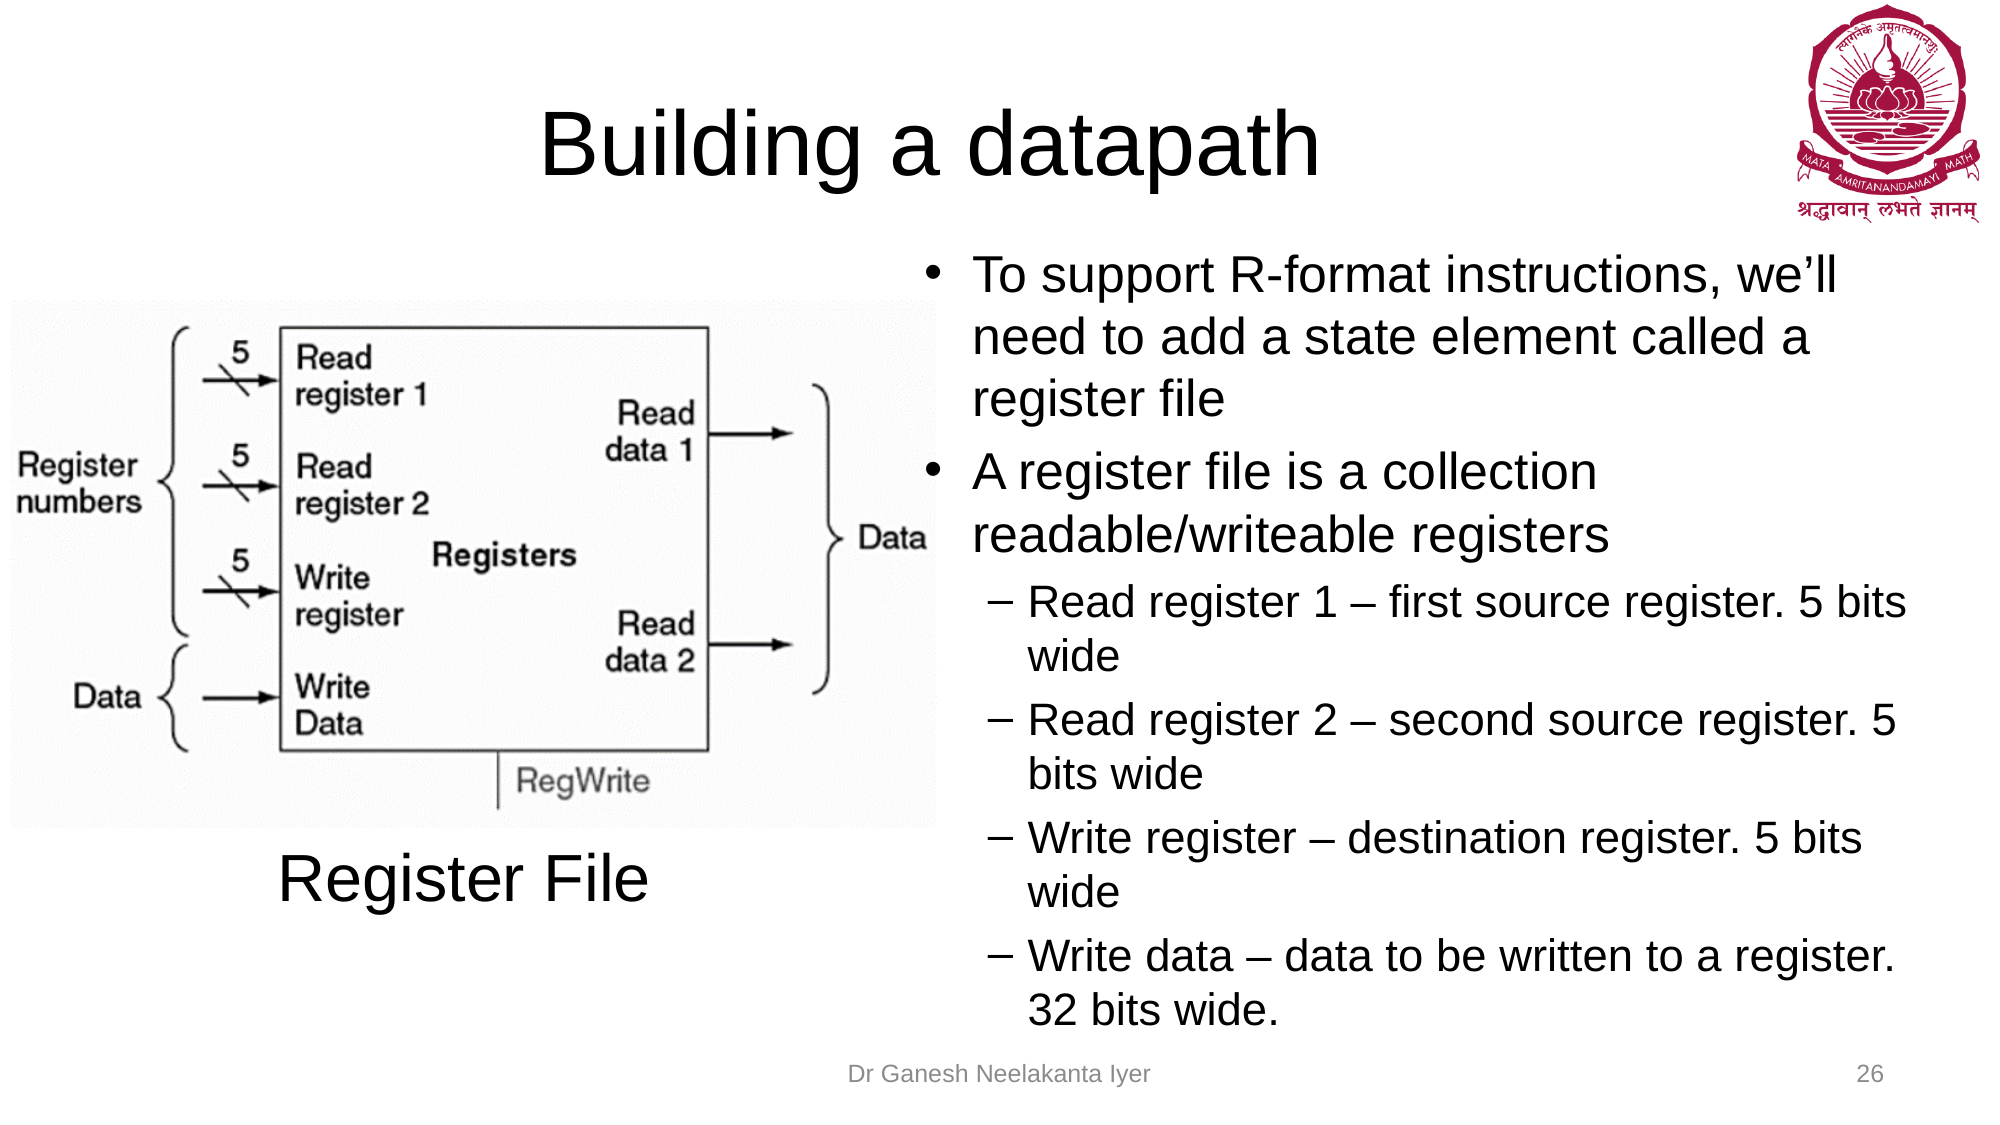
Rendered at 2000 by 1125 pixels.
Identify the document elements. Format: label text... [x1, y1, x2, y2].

picture [1776, 1, 2000, 225]
picture [9, 297, 939, 828]
list Register File [262, 828, 686, 958]
title Building a datapath [99, 45, 1763, 233]
footer Dr Ganesh Neelakanta Iyer [683, 1042, 1317, 1103]
slide_number 26 [1432, 1043, 1900, 1103]
text_box To support R-format instructions, we’ll need to add a state element called a register file A register file is a collection readable/writeable registers Read register 1 – first source register. 5 bits wide Read register 2 – second source register. 5 bits wide Write register – destination register. 5 bits wide Write data – data to be written to a register. 32 bits wide. [909, 232, 1975, 1043]
